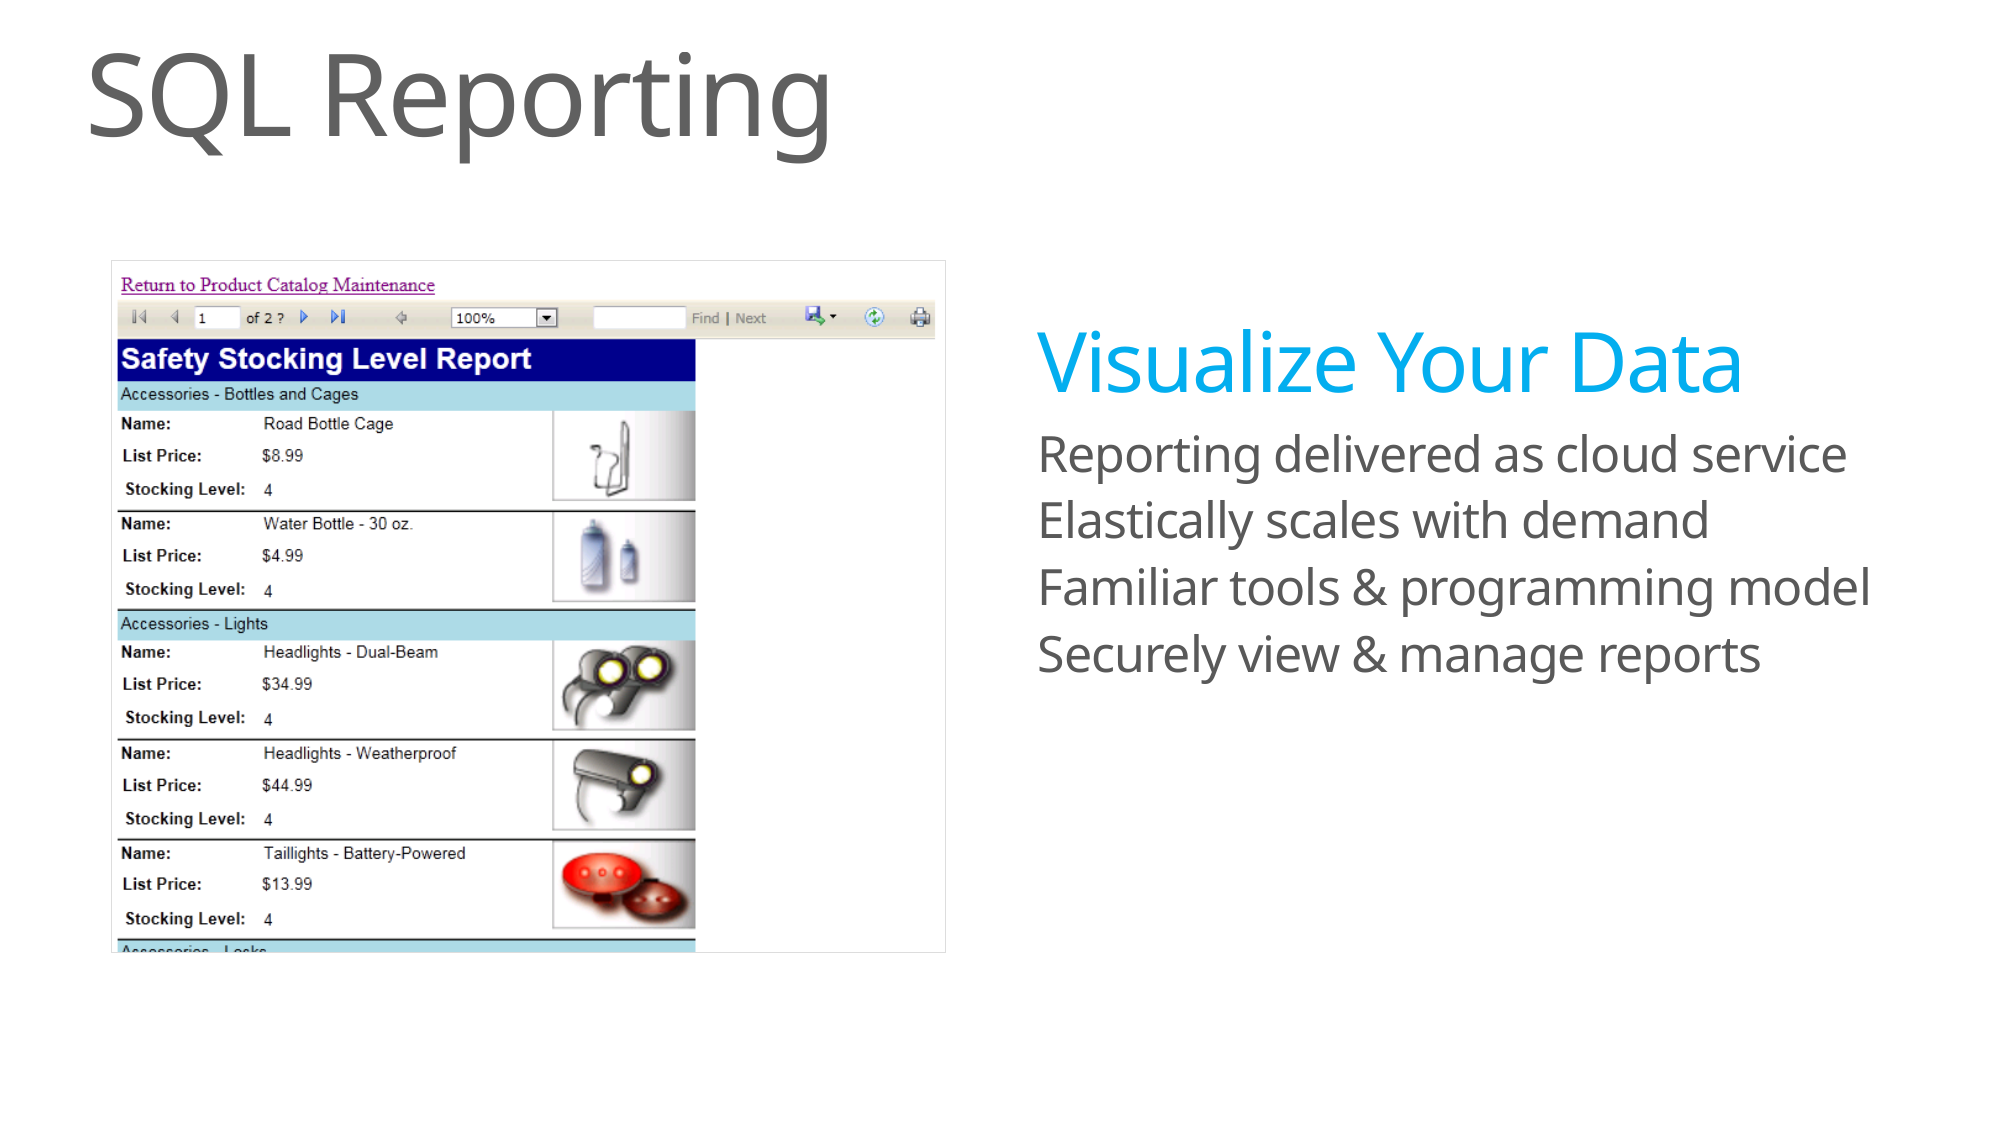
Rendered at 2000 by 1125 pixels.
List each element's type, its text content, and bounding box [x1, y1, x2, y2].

picture [111, 260, 946, 953]
title SQL Reporting [85, 37, 1914, 162]
text_box Visualize Your Data Reporting delivered as cloud service Elastically scales with demand Familiar tools & programming model Securely view & manage reports [1037, 320, 1952, 809]
